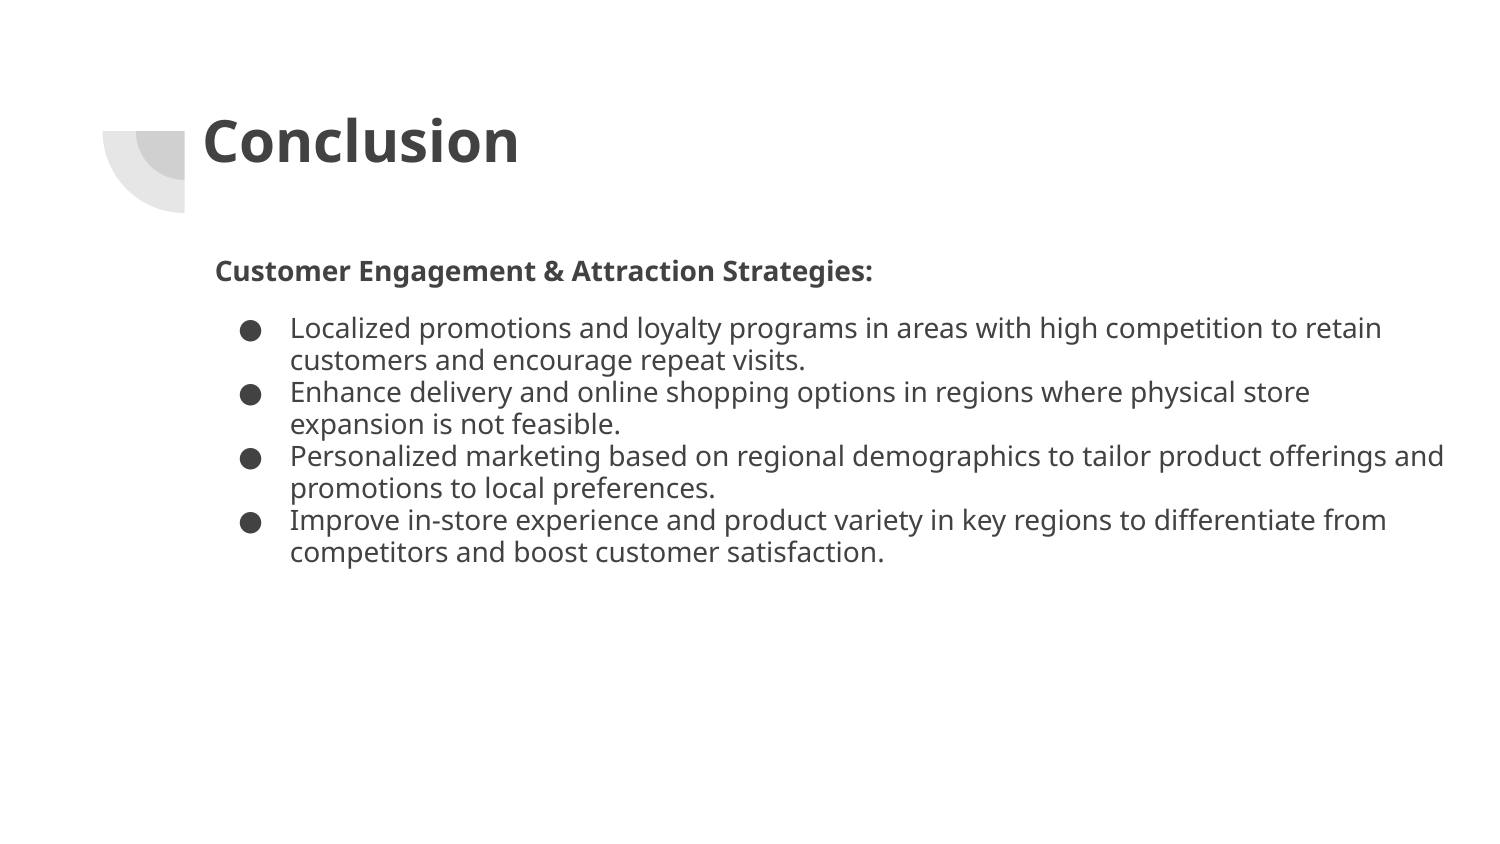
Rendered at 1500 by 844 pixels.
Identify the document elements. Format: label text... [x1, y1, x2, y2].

list Customer Engagement & Attraction Strategies: Localized promotions and loyalty programs in areas with high competition to retain customers and encourage repeat visits. Enhance delivery and online shopping options in regions where physical store expansion is not feasible. Personalized marketing based on regional demographics to tailor product offerings and promotions to local preferences. Improve in-store experience and product variety in key regions to differentiate from competitors and boost customer satisfaction. [199, 240, 1463, 740]
title Conclusion [187, 88, 1341, 253]
